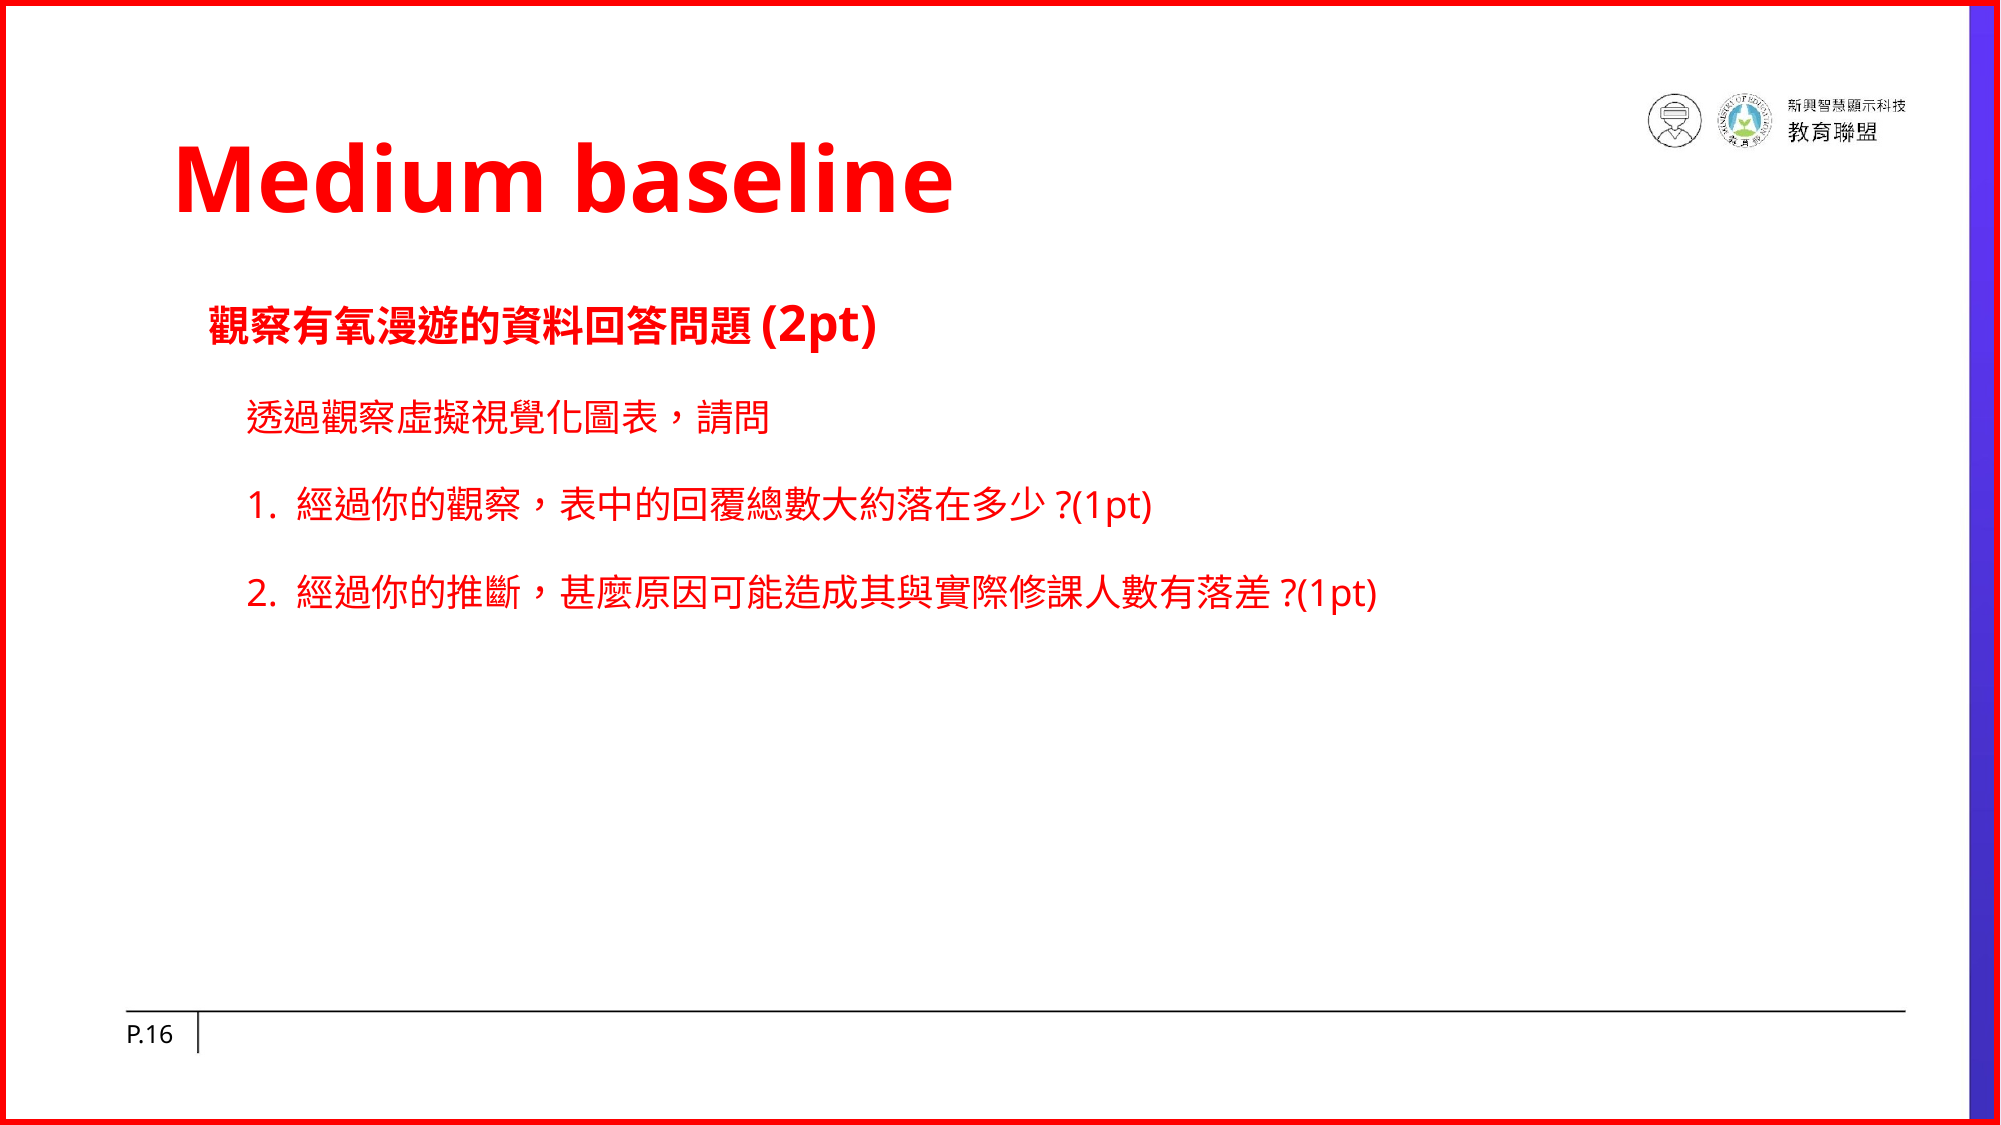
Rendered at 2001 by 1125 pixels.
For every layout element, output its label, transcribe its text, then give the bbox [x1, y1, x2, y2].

slide_number P.‹#› [111, 1016, 204, 1055]
list 觀察有氧漫遊的資料回答問題(2pt) 透過觀察虛擬視覺化圖表，請問 1. 經過你的觀察，表中的回覆總數大約落在多少?(1pt) 2. 經過你的推斷，甚麼原因可能造成其與實際修課人數有落差?(1pt) [156, 265, 1476, 937]
text_box [0, 0, 2000, 1125]
title Medium baseline [156, 135, 1592, 230]
